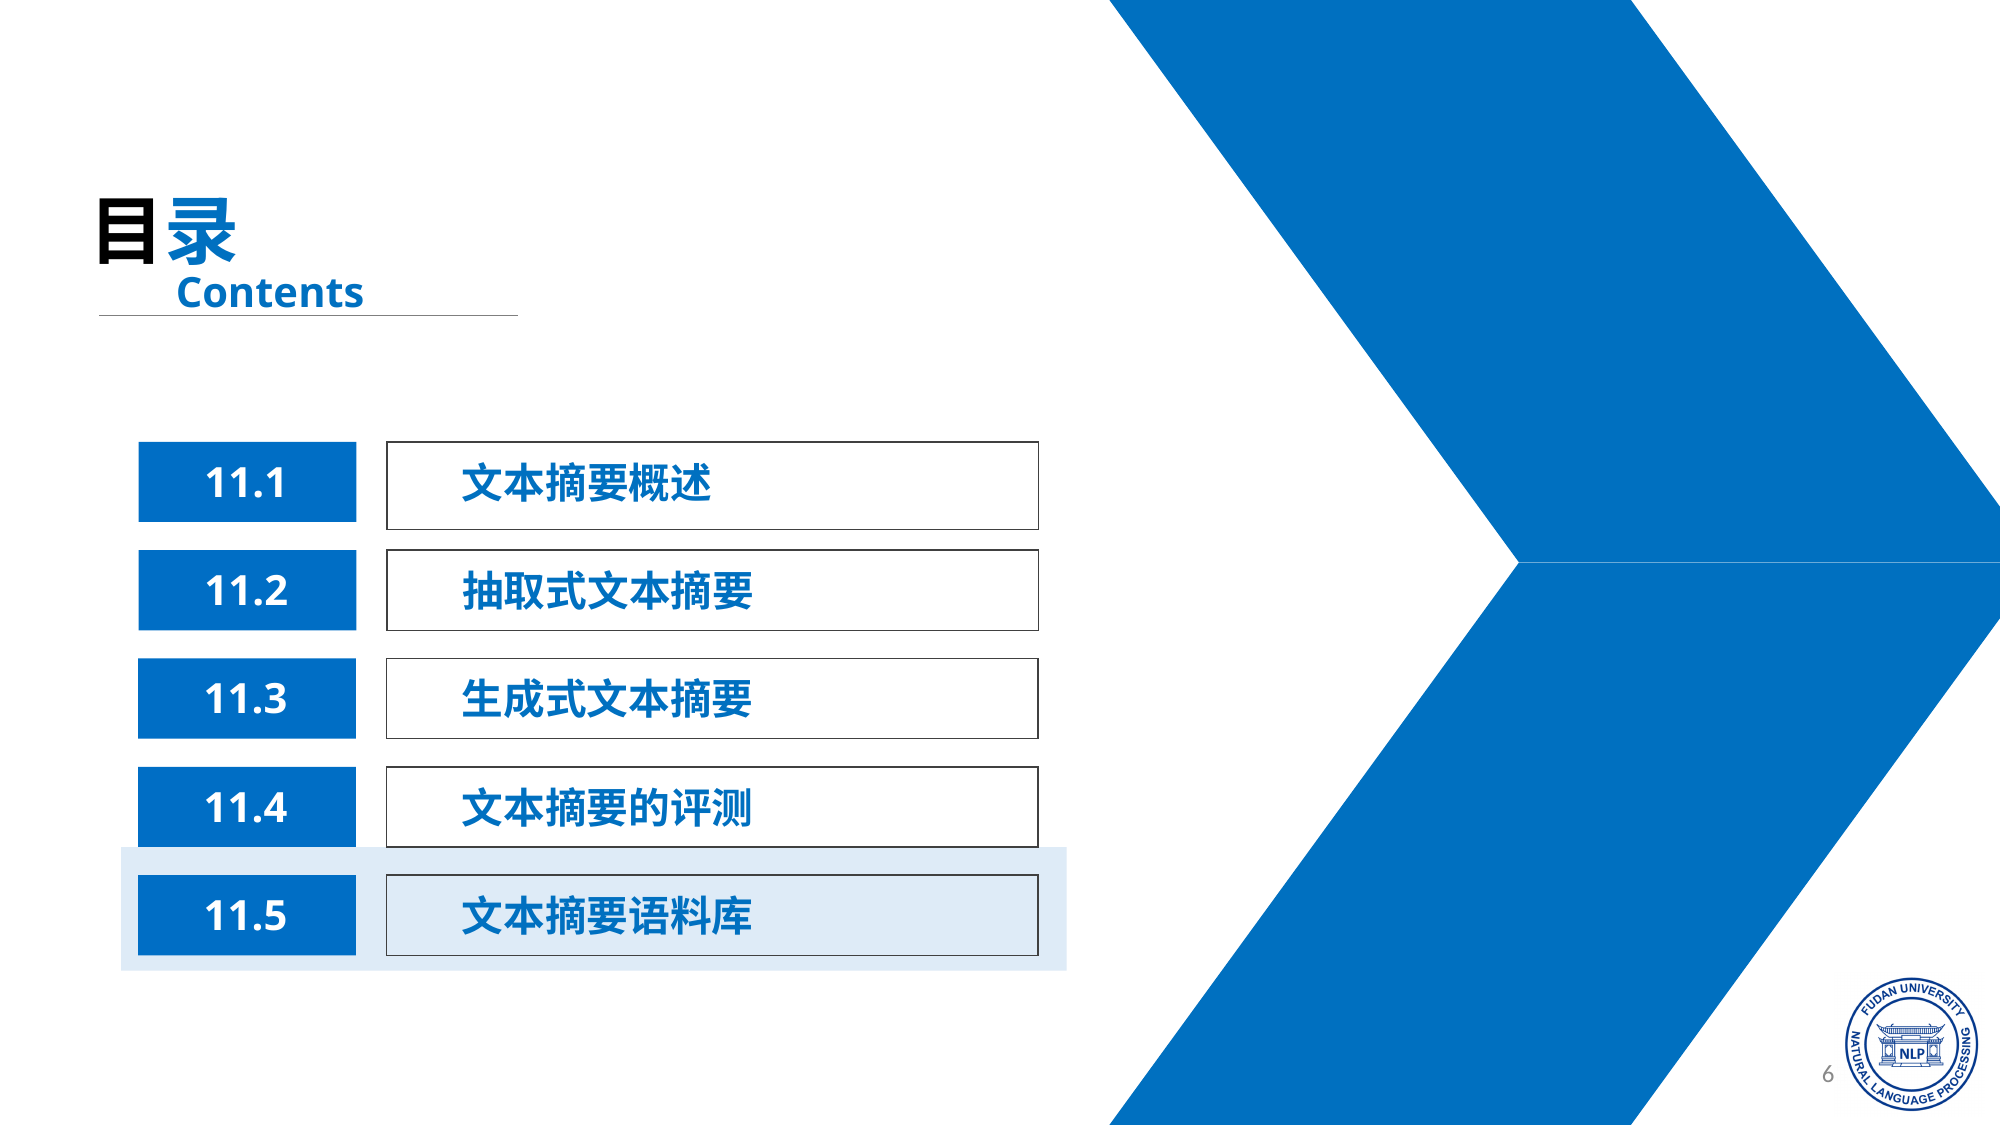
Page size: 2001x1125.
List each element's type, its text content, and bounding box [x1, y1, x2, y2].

text_box [1109, 0, 2000, 563]
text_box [386, 549, 1039, 631]
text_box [137, 658, 357, 739]
text_box [1109, 563, 2000, 1125]
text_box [386, 441, 1039, 530]
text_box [137, 874, 357, 956]
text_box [386, 766, 1039, 848]
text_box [138, 549, 357, 631]
picture [1834, 972, 1985, 1117]
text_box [386, 658, 1039, 739]
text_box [138, 441, 357, 523]
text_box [74, 175, 518, 325]
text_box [386, 874, 1039, 956]
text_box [137, 766, 357, 848]
text_box [121, 847, 1067, 971]
slide_number 63 [1412, 1042, 1863, 1103]
